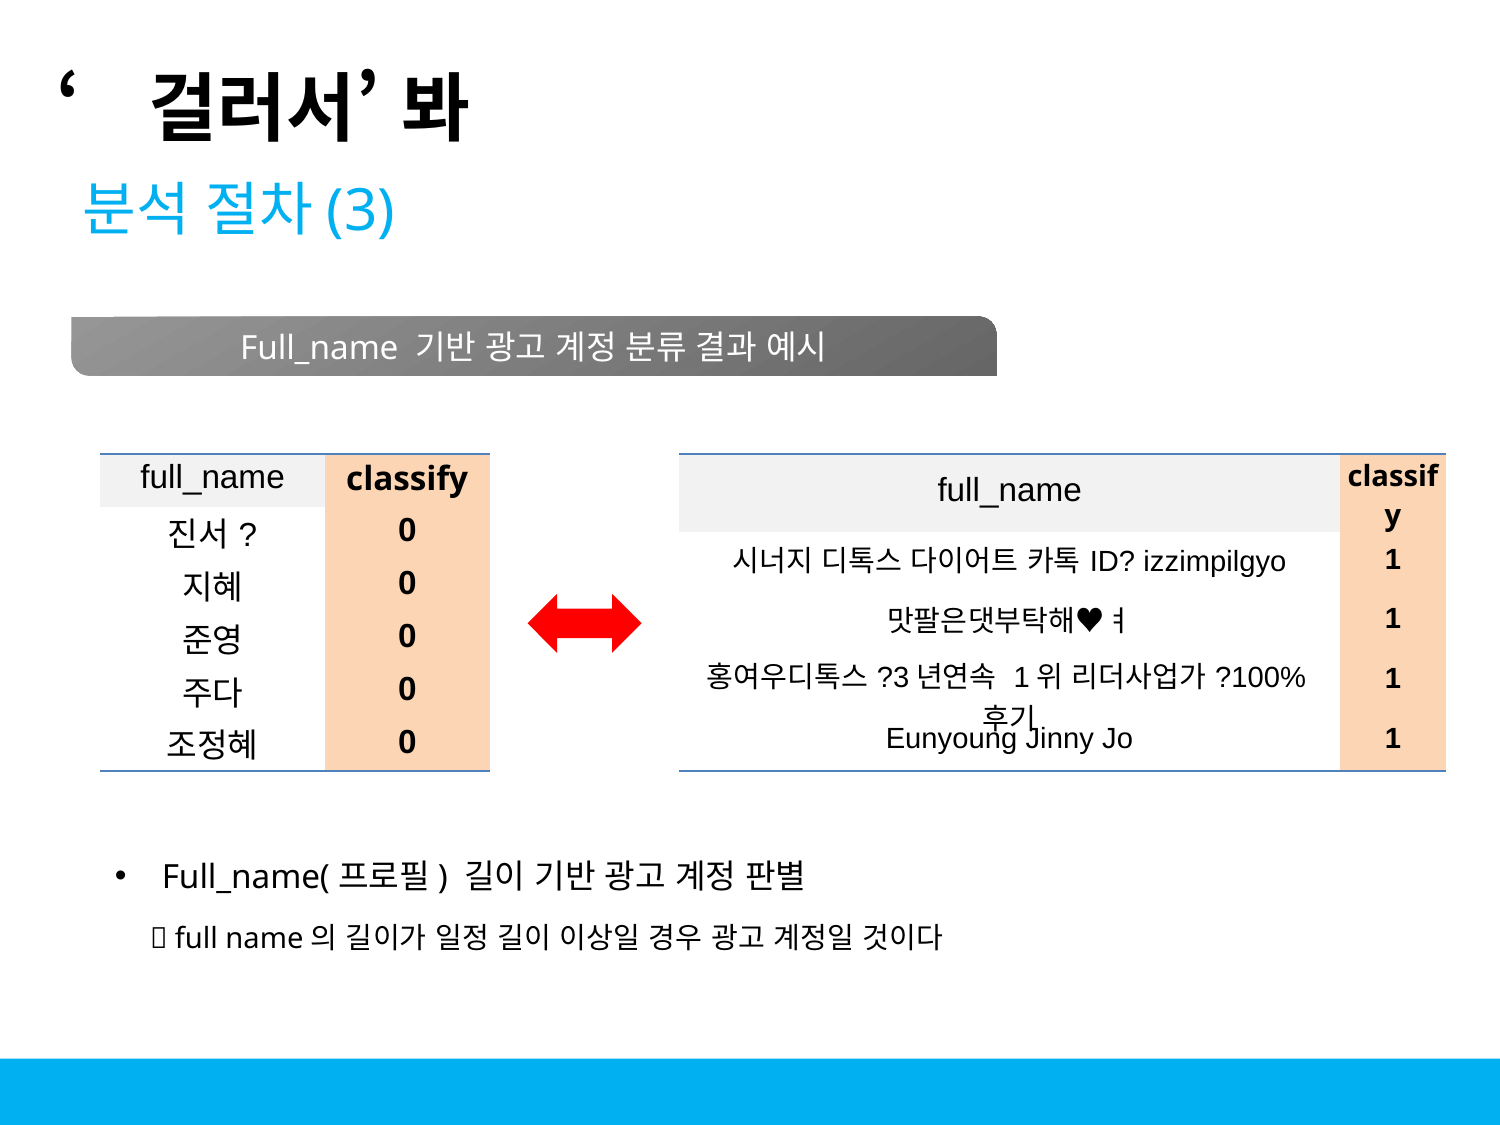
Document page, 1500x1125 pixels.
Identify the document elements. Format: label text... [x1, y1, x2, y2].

table_cell 1 [1340, 652, 1446, 711]
text_box [0, 1058, 1500, 1125]
table_cell 0 [325, 718, 490, 770]
table_cell 1 [1340, 592, 1446, 652]
table_cell 1 [1340, 532, 1446, 592]
table_cell 1 [1340, 711, 1446, 770]
table_header full_name [100, 455, 325, 507]
table_cell 홍여우디톡스?3년연속 1위 리더사업가?100%후기 [679, 652, 1340, 711]
text_box [525, 591, 644, 655]
table_cell 주다 [100, 665, 325, 718]
table_header full_name [679, 455, 1340, 532]
text_box 분석 절차(3) [67, 154, 1249, 261]
table_header classify [1340, 455, 1446, 532]
text_box Full_name 기반 광고 계정 분류 결과 예시 [69, 314, 999, 378]
table_cell 시너지 디톡스 다이어트 카톡ID? izzimpilgyo [679, 532, 1340, 592]
table_cell 0 [325, 665, 490, 718]
table_cell 조정혜 [100, 718, 325, 770]
text_box Full_name(프로필) 길이 기반 광고 계정 판별  full name의 길이가 일정 길이 이상일 경우 광고 계정일 것이다 [100, 828, 1329, 963]
text_box ‘걸러서’ 봐 [41, 52, 486, 158]
table_header classify [325, 455, 490, 507]
table_cell 0 [325, 612, 490, 665]
table_cell 지혜 [100, 559, 325, 612]
table_cell 0 [325, 559, 490, 612]
table_cell Eunyoung Jinny Jo [679, 711, 1340, 770]
table_cell 0 [325, 507, 490, 559]
table_cell 맛팔은댓부탁해♥ㅕ [679, 592, 1340, 652]
table_cell 준영 [100, 612, 325, 665]
table_cell 진서? [100, 507, 325, 559]
